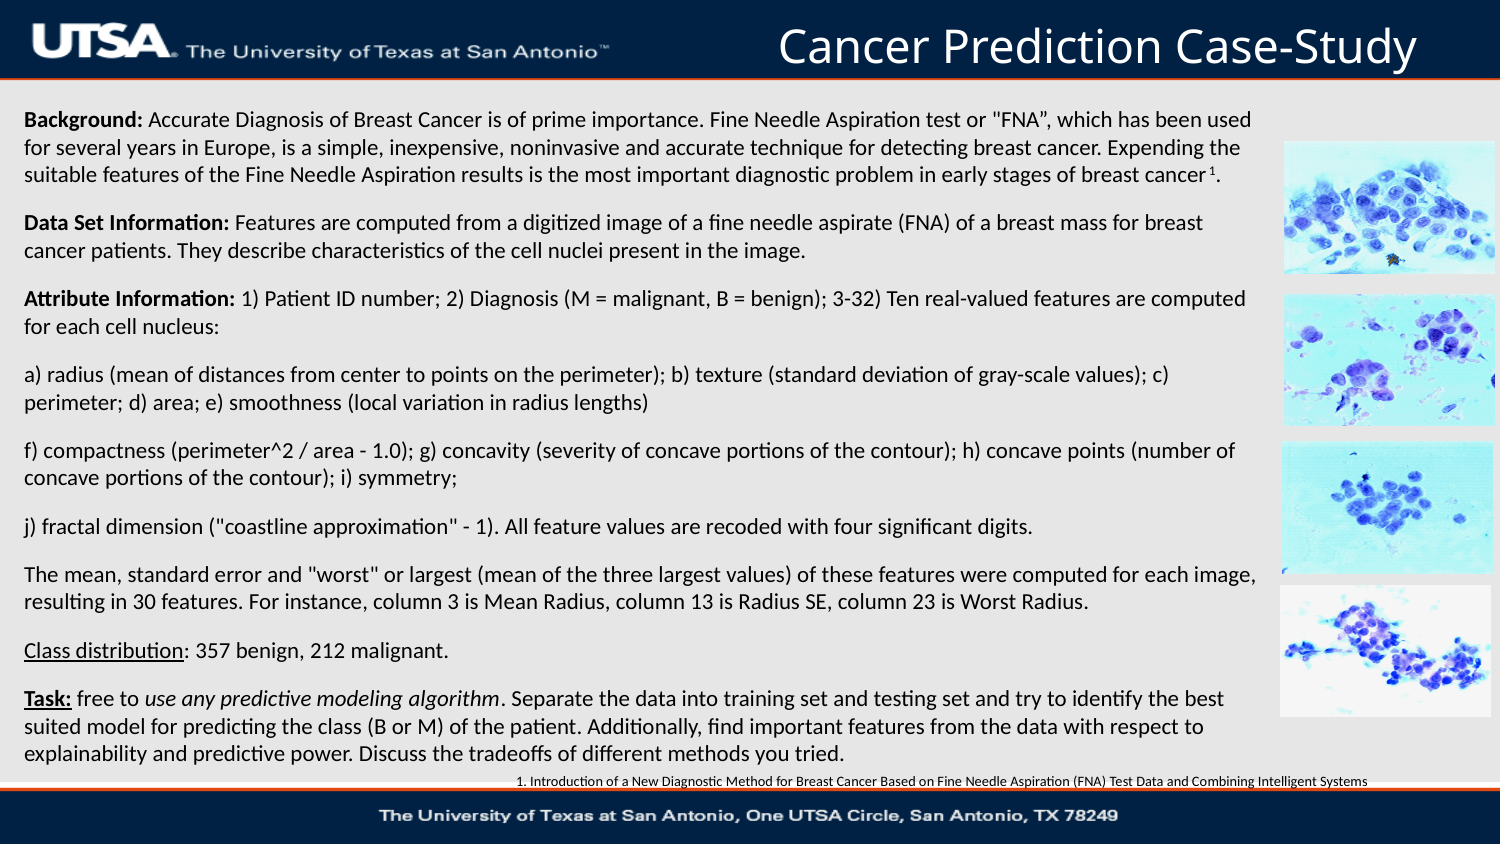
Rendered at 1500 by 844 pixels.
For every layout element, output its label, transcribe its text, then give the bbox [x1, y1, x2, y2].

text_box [1280, 141, 1496, 717]
picture [0, 0, 762, 80]
picture [1491, 0, 1500, 80]
list Background: Accurate Diagnosis of Breast Cancer is of prime importance. Fine Needle Aspiration test or "FNA”, which has been used for several years in Europe, is a simple, inexpensive, noninvasive and accurate technique for detecting breast cancer. Expending the suitable features of the Fine Needle Aspiration results is the most important diagnostic problem in early stages of breast cancer1. Data Set Information: Features are computed from a digitized image of a fine needle aspirate (FNA) of a breast mass for breast cancer patients. They describe characteristics of the cell nuclei present in the image. Attribute Information: 1) Patient ID number; 2) Diagnosis (M = malignant, B = benign); 3-32) Ten real-valued features are computed for each cell nucleus: a) radius (mean of distances from center to points on the perimeter); b) texture (standard deviation of gray-scale values); c) perimeter; d) area; e) smoothness (local variation in radius lengths) f) compactness (perimeter^2 / area - 1.0); g) concavity (severity of concave portions of the contour); h) concave points (number of concave portions of the contour); i) symmetry; j) fractal dimension ("coastline approximation" - 1). All feature values are recoded with four significant digits. The mean, standard error and "worst" or largest (mean of the three largest values) of these features were computed for each image, resulting in 30 features. For instance, column 3 is Mean Radius, column 13 is Radius SE, column 23 is Worst Radius. Class distribution: 357 benign, 212 malignant. Task: free to use any predictive modeling algorithm. Separate the data into training set and testing set and try to identify the best suited model for predicting the class (B or M) of the patient. Additionally, find important features from the data with respect to explainability and predictive power. Discuss the tradeoffs of different methods you tried. [9, 97, 1281, 796]
picture [0, 782, 1500, 844]
text_box 1. Introduction of a New Diagnostic Method for Breast Cancer Based on Fine Needle Aspiration (FNA) Test Data and Combining Intelligent Systems [501, 762, 1500, 807]
title Cancer Prediction Case-Study [762, 0, 1491, 98]
